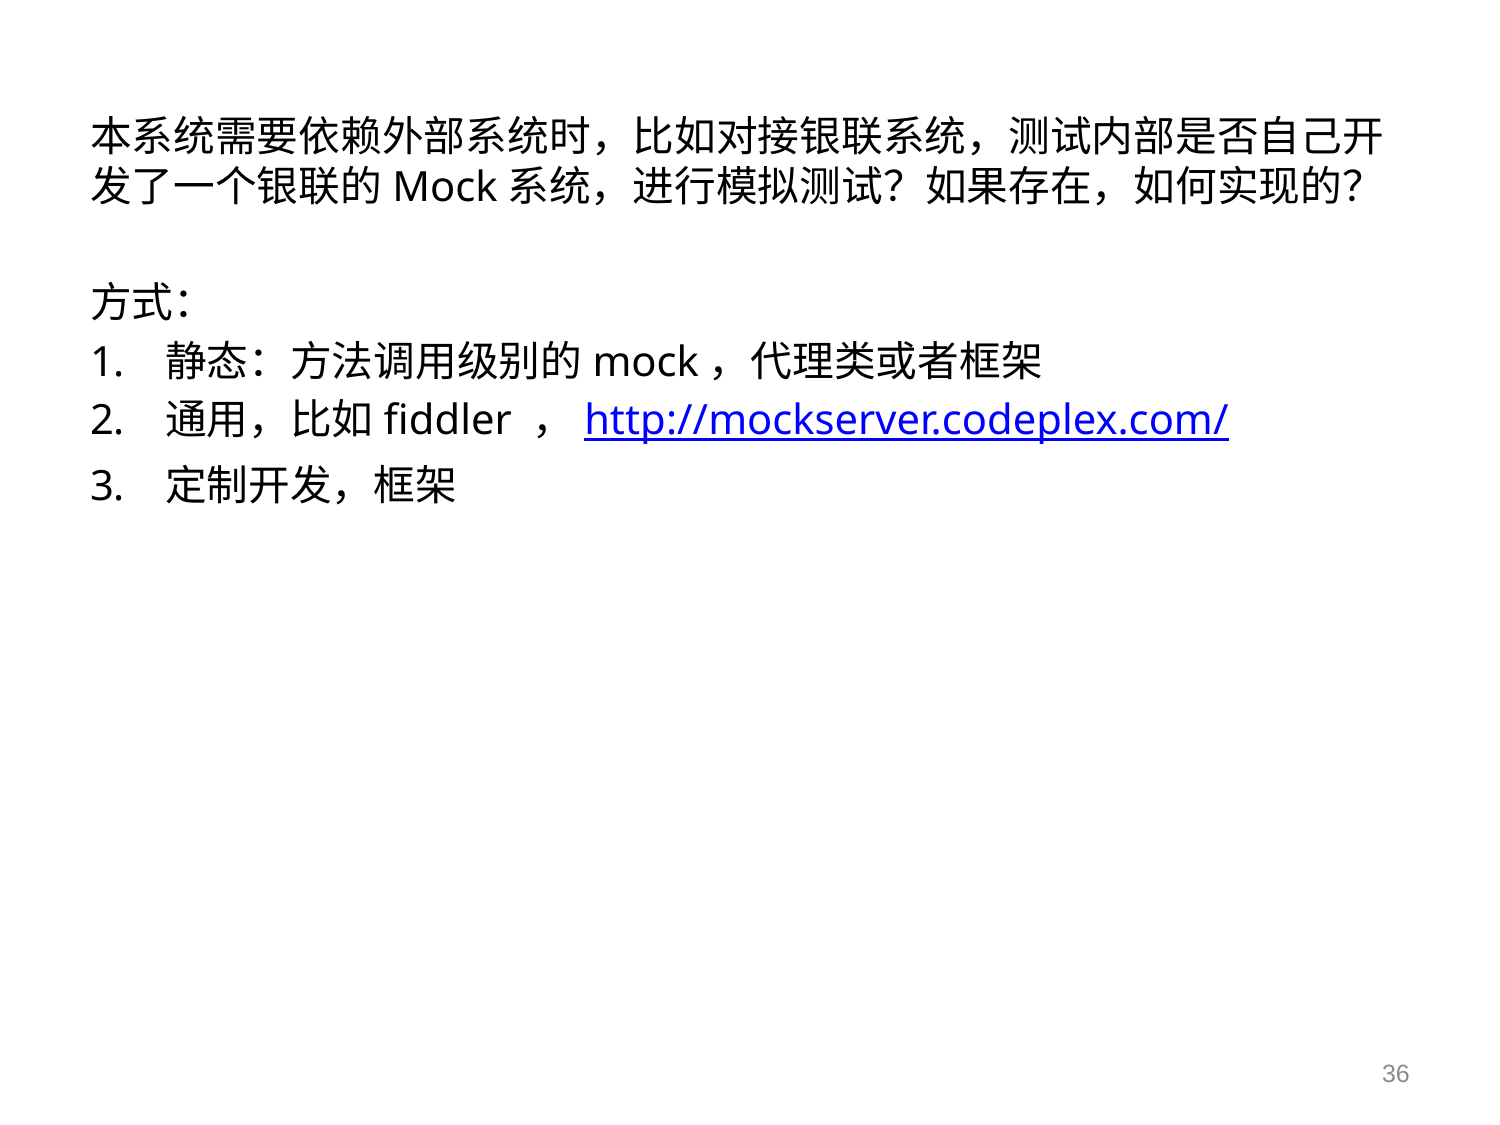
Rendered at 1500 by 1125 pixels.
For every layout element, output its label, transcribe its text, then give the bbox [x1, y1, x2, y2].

slide_number 36 [1074, 1042, 1425, 1103]
list 本系统需要依赖外部系统时，比如对接银联系统，测试内部是否自己开发了一个银联的Mock系统，进行模拟测试？如果存在，如何实现的？ 方式： 静态：方法调用级别的mock，代理类或者框架 通用，比如fiddler ，http://mockserver.codeplex.com/ 定制开发，框架 [75, 101, 1425, 1005]
